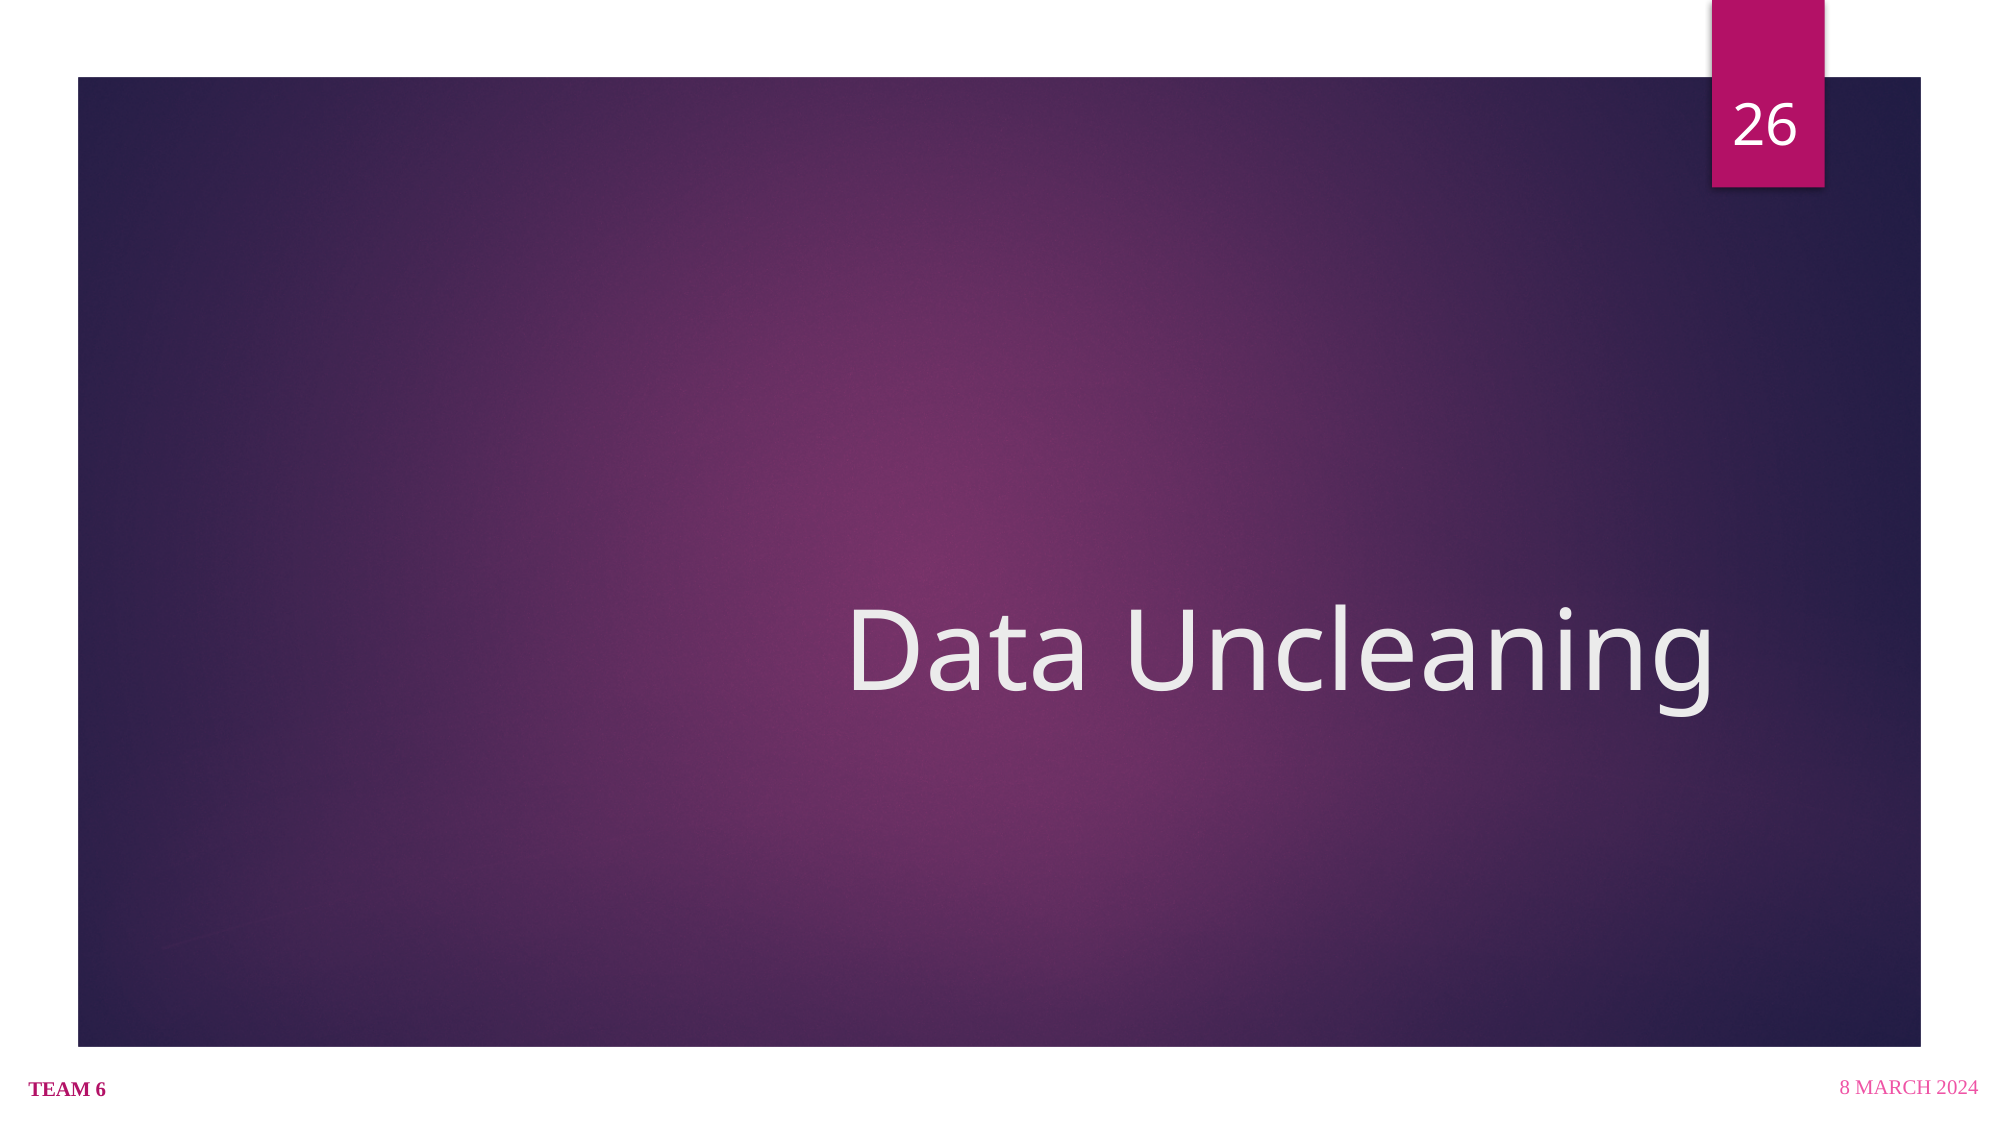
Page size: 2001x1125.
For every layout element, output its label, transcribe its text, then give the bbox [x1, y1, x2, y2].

title Data Uncleaning [828, 203, 1825, 721]
slide_number 26 [1696, 48, 1835, 175]
text_box 8 March 2024 [1824, 1065, 2000, 1125]
text_box TEAM 6 [13, 1063, 647, 1114]
